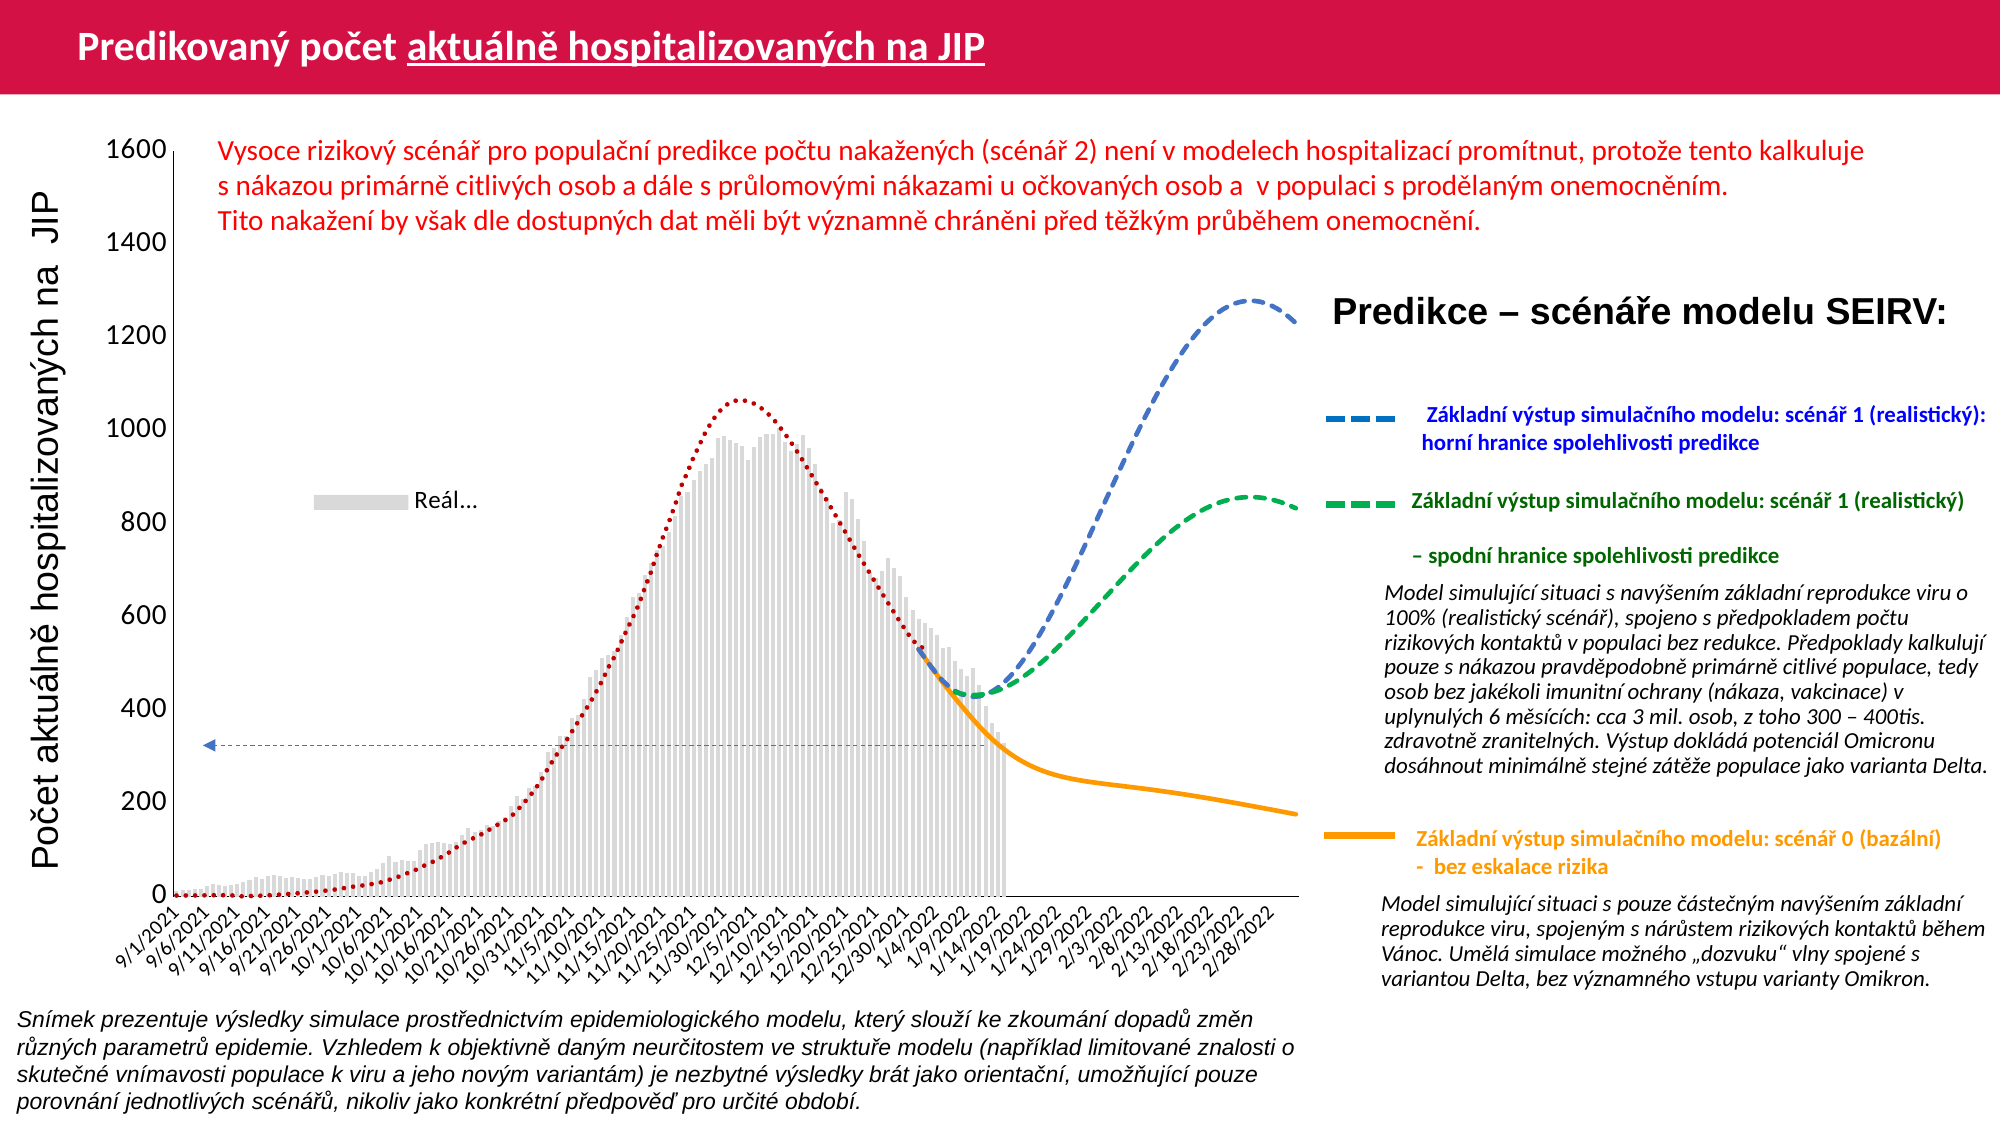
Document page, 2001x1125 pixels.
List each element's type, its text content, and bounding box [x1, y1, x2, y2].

text_box Základní výstup simulačního modelu: scénář 0 (bazální) - bez eskalace rizika [1401, 816, 1958, 887]
text_box Počet aktuálně hospitalizovaných na JIP [12, 175, 73, 886]
text_box Základní výstup simulačního modelu: scénář 1 (realistický) – spodní hranice spolehlivosti predikce [1396, 478, 1983, 576]
text_box Snímek prezentuje výsledky simulace prostřednictvím epidemiologického modelu, který slouží ke zkoumání dopadů změn různých parametrů epidemie. Vzhledem k objektivně daným neurčitostem ve struktuře modelu (například limitované znalosti o skutečné vnímavosti populace k viru a jeho novým variantám) je nezbytné výsledky brát jako orientační, umožňující pouze porovnání jednotlivých scénářů, nikoliv jako konkrétní předpověď pro určité období. [2, 997, 1345, 1122]
title Predikovaný počet aktuálně hospitalizovaných na JIP [62, 0, 1595, 95]
text_box Základní výstup simulačního modelu: scénář 1 (realistický): horní hranice spolehlivosti predikce [1401, 392, 2000, 463]
chart [79, 118, 1324, 1008]
text_box Predikce – scénáře modelu SEIRV: [1324, 279, 1964, 340]
text_box Model simulující situaci s pouze částečným navýšením základní reprodukce viru, spojeným s nárůstem rizikových kontaktů během Vánoc. Umělá simulace možného „dozvuku“ vlny spojené s variantou Delta, bez významného vstupu varianty Omikron. [1366, 884, 2000, 999]
text_box Vysoce rizikový scénář pro populační predikce počtu nakažených (scénář 2) není v modelech hospitalizací promítnut, protože tento kalkuluje s nákazou primárně citlivých osob a dále s průlomovými nákazami u očkovaných osob a v populaci s prodělaným onemocněním. Tito nakažení by však dle dostupných dat měli být významně chráněni před těžkým průběhem onemocnění. [1324, 124, 1975, 244]
text_box Model simulující situaci s navýšením základní reprodukce viru o 100% (realistický scénář), spojeno s předpokladem počtu rizikových kontaktů v populaci bez redukce. Předpoklady kalkulují pouze s nákazou pravděpodobně primárně citlivé populace, tedy osob bez jakékoli imunitní ochrany (nákaza, vakcinace) v uplynulých 6 měsících: cca 3 mil. osob, z toho 300 – 400tis. zdravotně zranitelných. Výstup dokládá potenciál Omicronu dosáhnout minimálně stejné zátěže populace jako varianta Delta. [1369, 573, 2000, 786]
